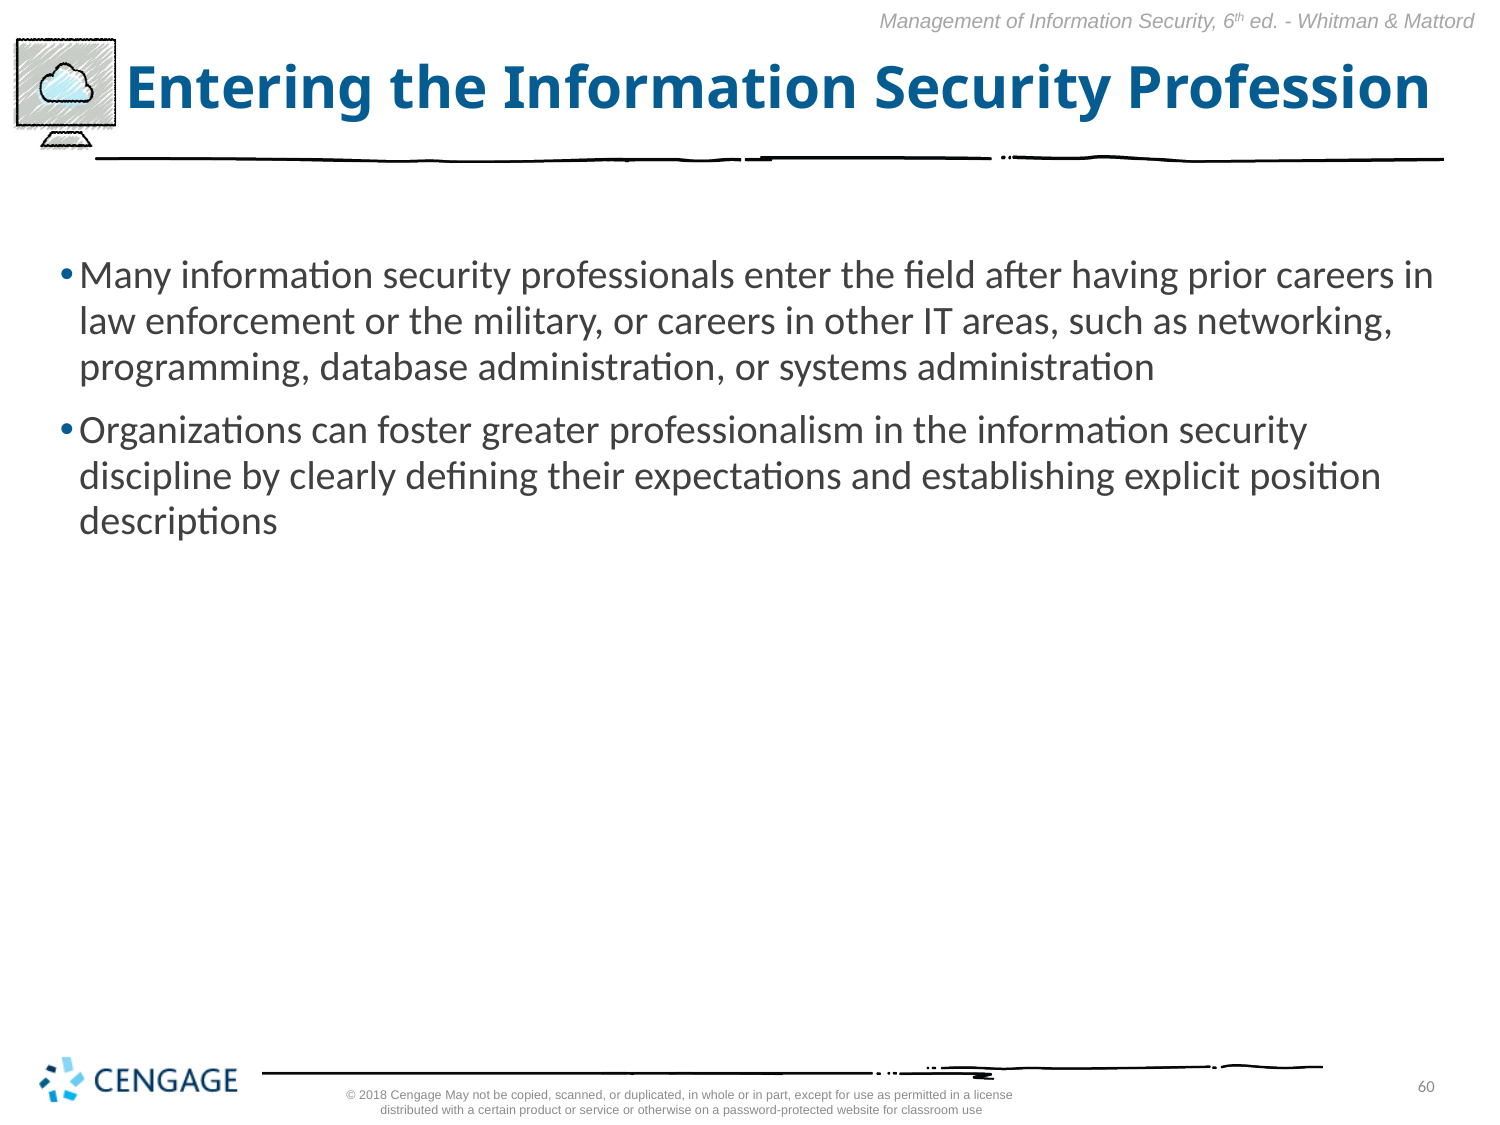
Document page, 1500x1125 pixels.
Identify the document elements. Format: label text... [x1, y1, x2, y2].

list Many information security professionals enter the field after having prior careers in law enforcement or the military, or careers in other IT areas, such as networking, programming, database administration, or systems administration Organizations can foster greater professionalism in the information security discipline by clearly defining their expectations and establishing explicit position descriptions [59, 252, 1441, 553]
picture [95, 155, 1444, 163]
picture [19, 1043, 250, 1115]
picture [262, 1064, 1323, 1080]
picture [13, 36, 117, 151]
title Entering the Information Security Profession [125, 60, 1442, 121]
